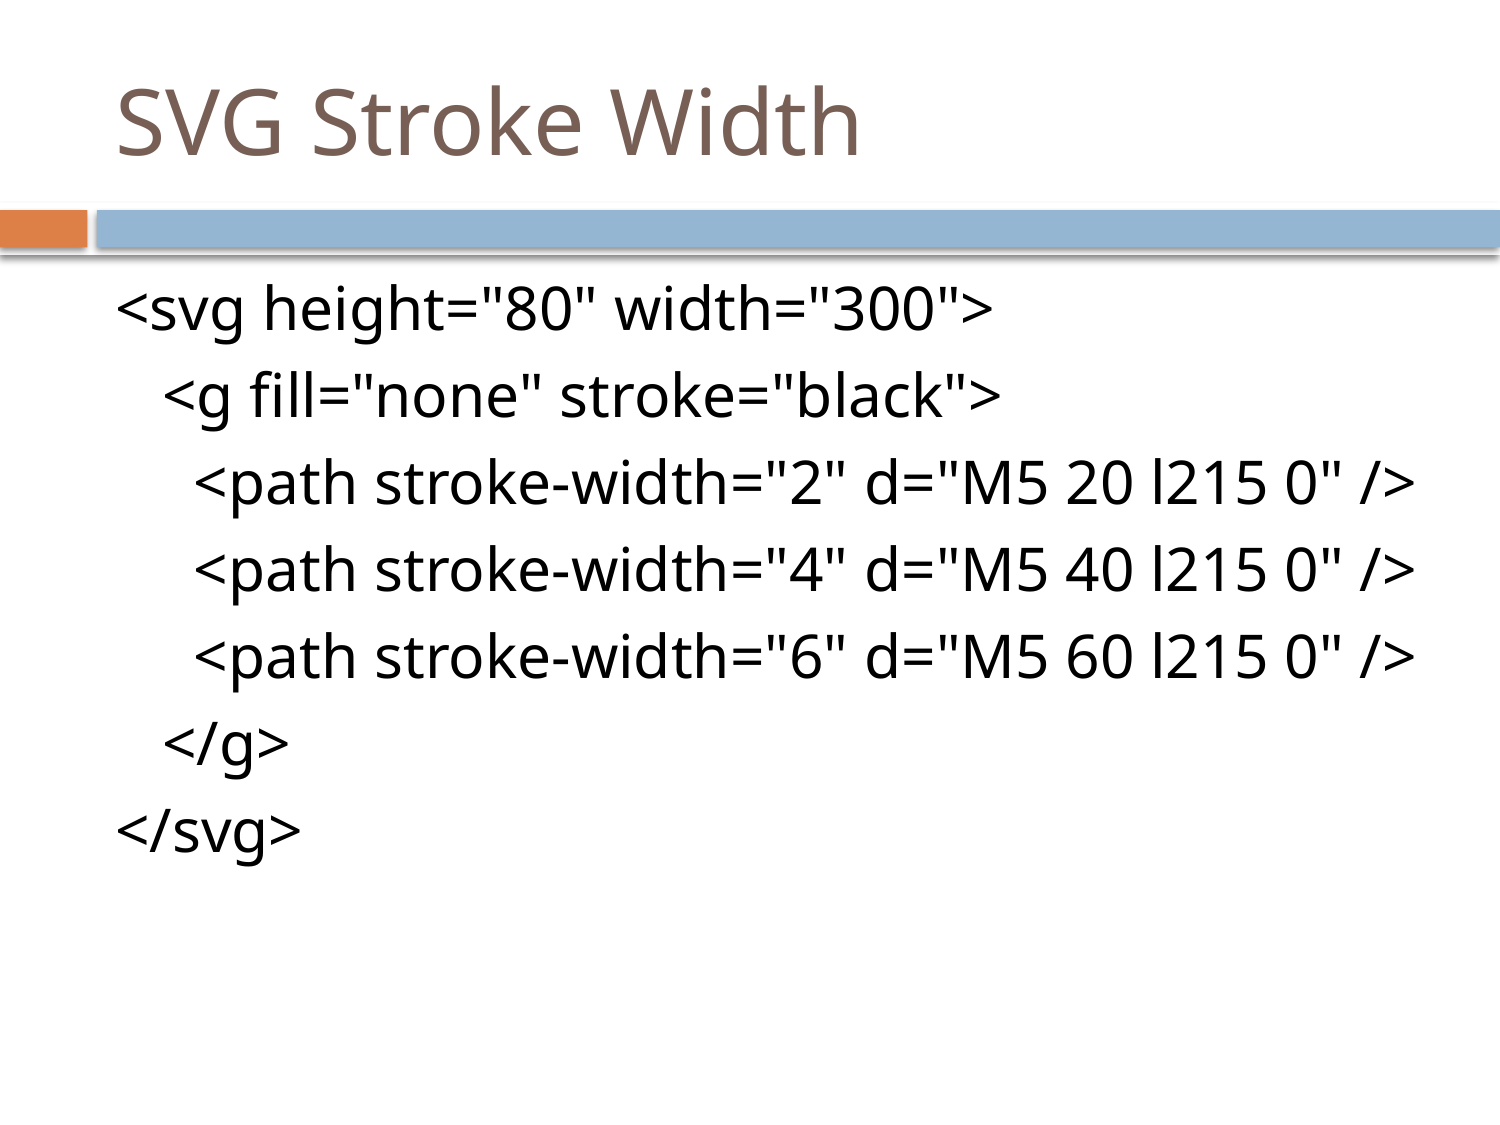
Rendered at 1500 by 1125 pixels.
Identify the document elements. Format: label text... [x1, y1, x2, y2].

list <svg height="80" width="300"> <g fill="none" stroke="black"> <path stroke-width="2" d="M5 20 l215 0" /> <path stroke-width="4" d="M5 40 l215 0" /> <path stroke-width="6" d="M5 60 l215 0" /> </g> </svg> [100, 262, 1438, 1000]
title SVG Stroke Width [100, 37, 1438, 200]
